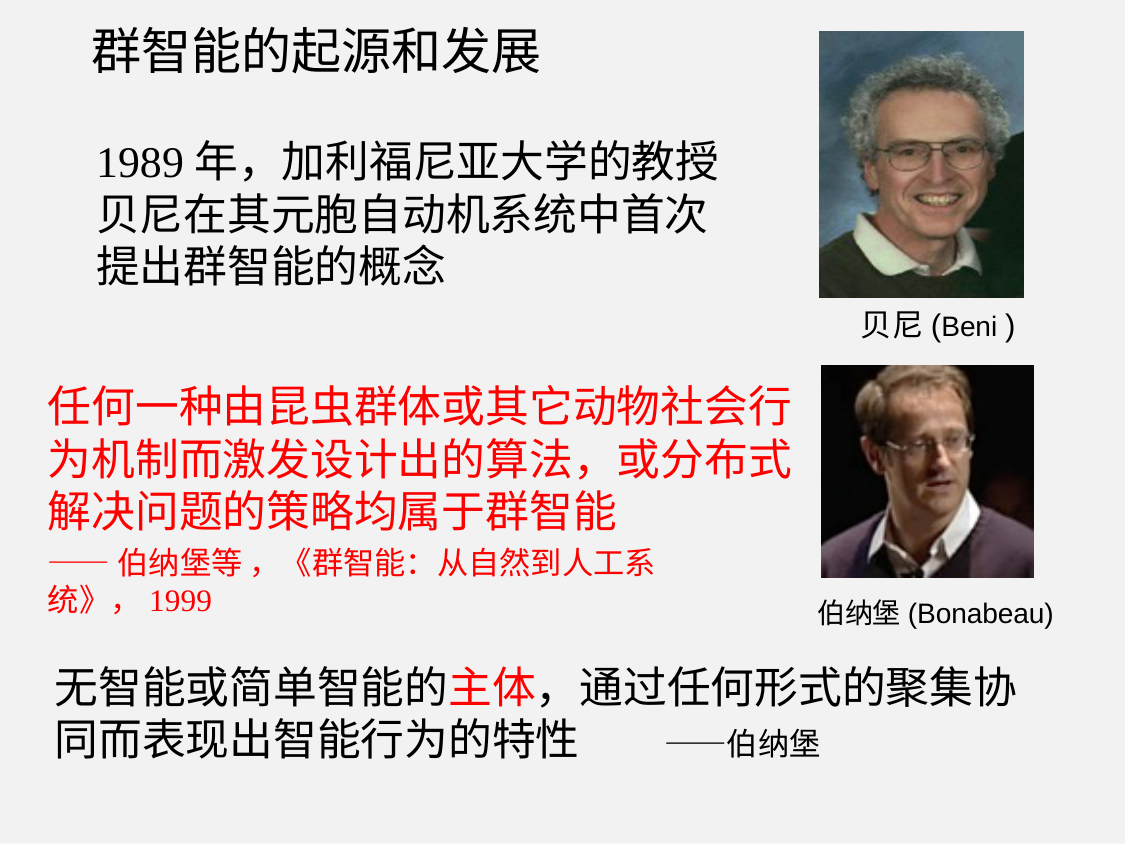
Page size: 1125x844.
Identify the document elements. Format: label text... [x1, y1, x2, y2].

text_box 1989年，加利福尼亚大学的教授贝尼在其元胞自动机系统中首次提出群智能的概念 [24, 126, 761, 357]
text_box 任何一种由昆虫群体或其它动物社会行为机制而激发设计出的算法，或分布式解决问题的策略均属于群智能 ——伯纳堡等 ，《群智能：从自然到人工系统》，1999 [33, 371, 798, 626]
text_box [803, 364, 1068, 638]
title 群智能的起源和发展 [0, 12, 634, 106]
text_box 无智能或简单智能的主体，通过任何形式的聚集协同而表现出智能行为的特性 ——伯纳堡 [39, 652, 1068, 772]
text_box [819, 31, 1041, 351]
